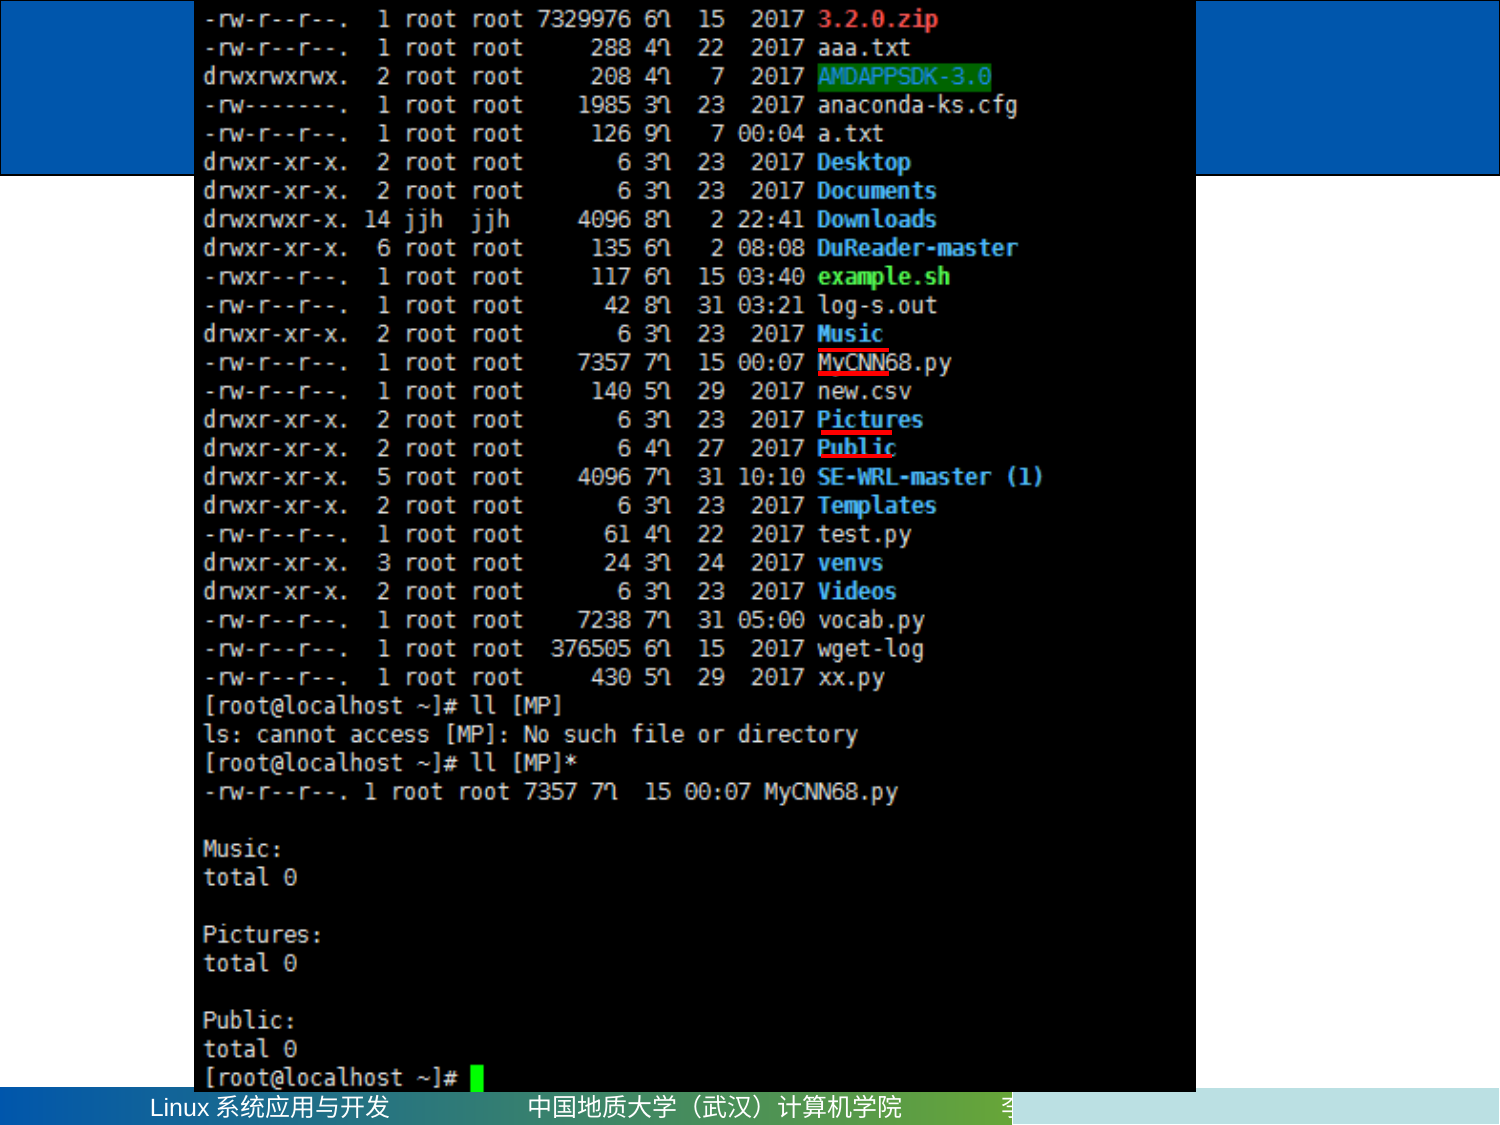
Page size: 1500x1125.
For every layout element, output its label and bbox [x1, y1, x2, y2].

picture [194, 0, 1196, 1092]
